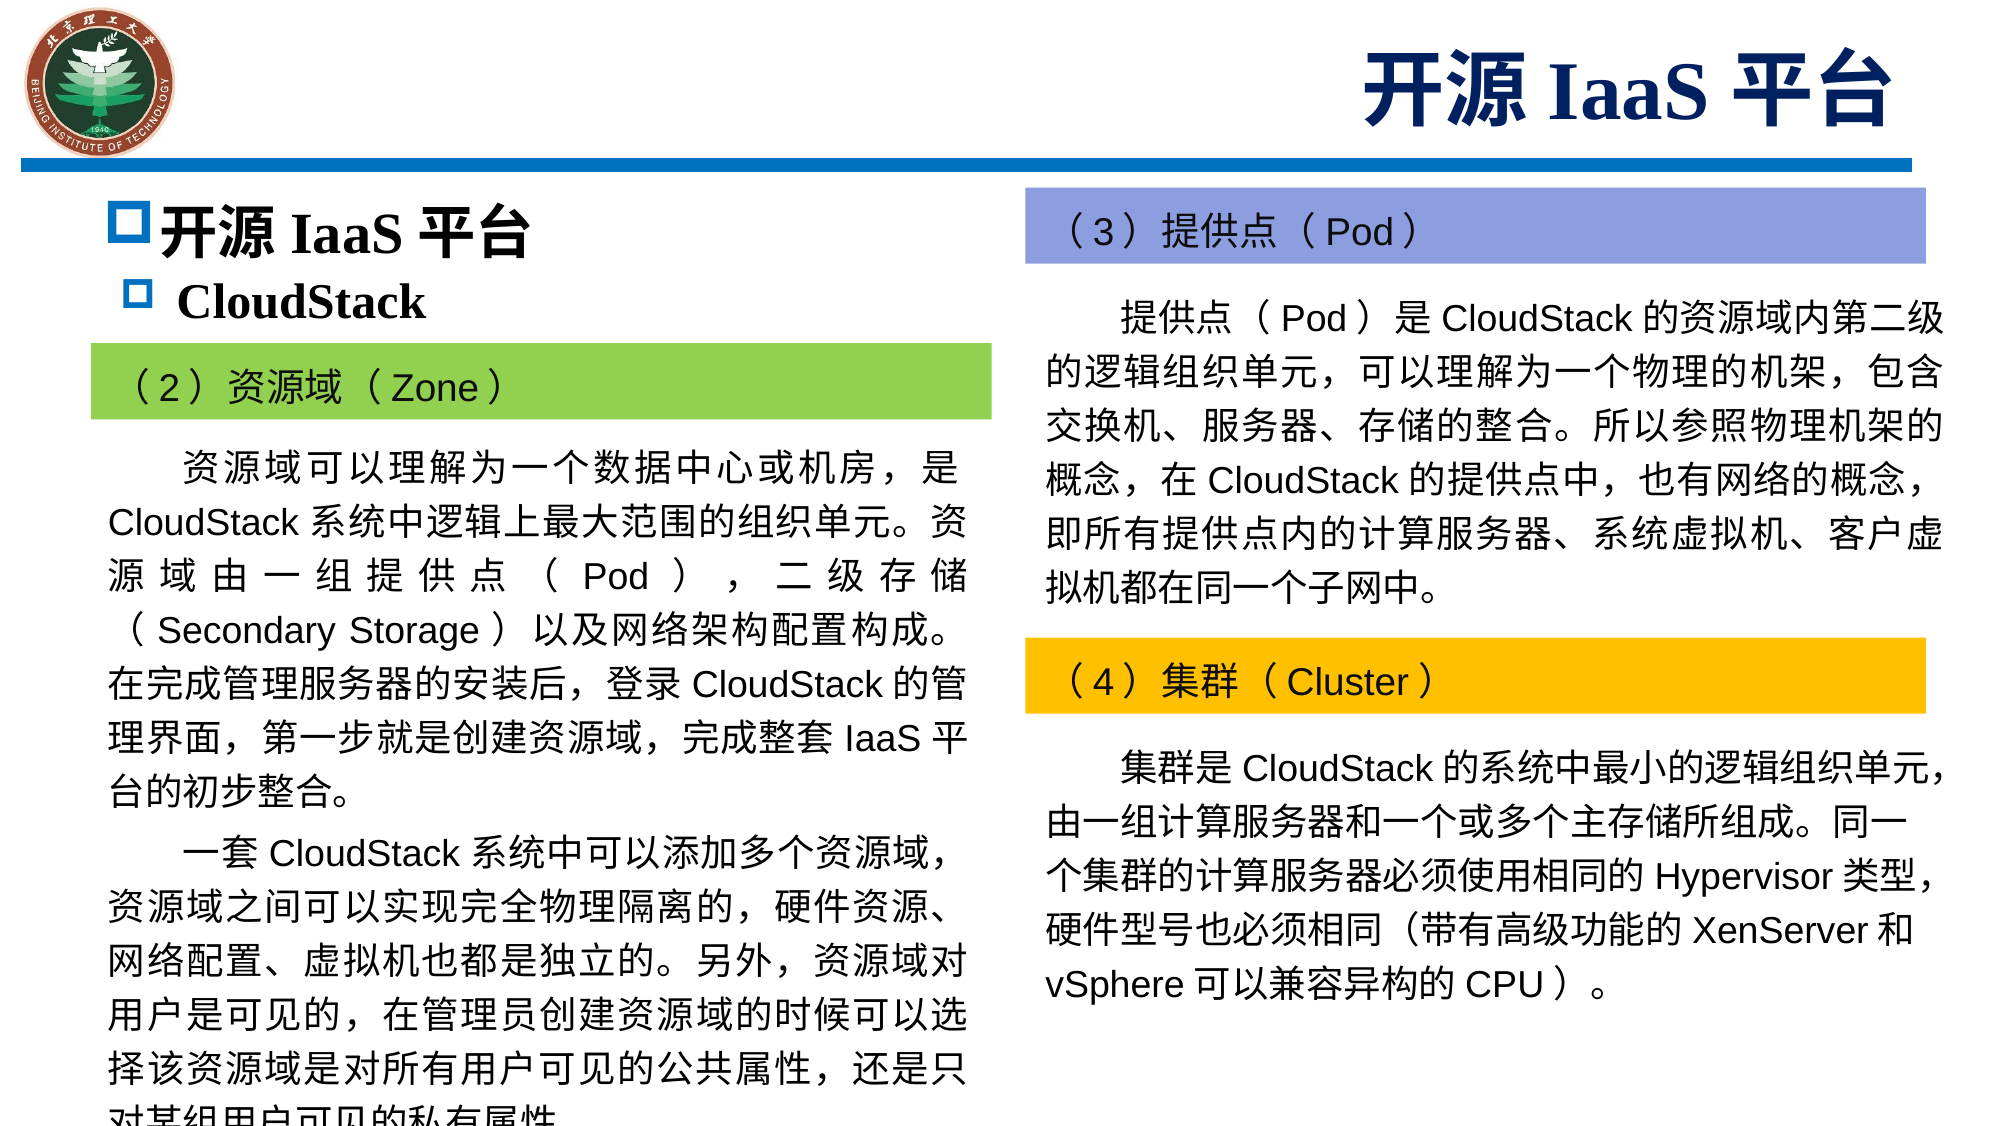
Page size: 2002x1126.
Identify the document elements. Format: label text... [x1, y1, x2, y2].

text_box 开源IaaS平台 [88, 187, 549, 273]
text_box 资源域可以理解为一个数据中心或机房，是CloudStack系统中逻辑上最大范围的组织单元。资源域由一组提供点（Pod），二级存储（Secondary Storage）以及网络架构配置构成。在完成管理服务器的安装后，登录CloudStack的管理界面，第一步就是创建资源域，完成整套IaaS平台的初步整合。 一套CloudStack系统中可以添加多个资源域，资源域之间可以实现完全物理隔离的，硬件资源、网络配置、虚拟机也都是独立的。另外，资源域对用户是可见的，在管理员创建资源域的时候可以选择该资源域是对所有用户可见的公共属性，还是只对某组用户可见的私有属性。 [87, 425, 989, 1113]
text_box 集群是CloudStack的系统中最小的逻辑组织单元，由一组计算服务器和一个或多个主存储所组成。同一个集群的计算服务器必须使用相同的Hypervisor类型，硬件型号也必须相同（带有高级功能的XenServer和vSphere可以兼容异构的CPU）。 [1025, 725, 1965, 1076]
text_box （3）提供点（Pod） [1025, 187, 1926, 264]
text_box CloudStack [105, 261, 442, 337]
text_box （4）集群（Cluster） [1025, 637, 1926, 714]
text_box （2）资源域（Zone） [91, 343, 992, 420]
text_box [21, 4, 1912, 172]
text_box 提供点（Pod）是CloudStack的资源域内第二级的逻辑组织单元，可以理解为一个物理的机架，包含交换机、服务器、存储的整合。所以参照物理机架的概念，在CloudStack的提供点中，也有网络的概念，即所有提供点内的计算服务器、系统虚拟机、客户虚拟机都在同一个子网中。 [1025, 275, 1965, 626]
